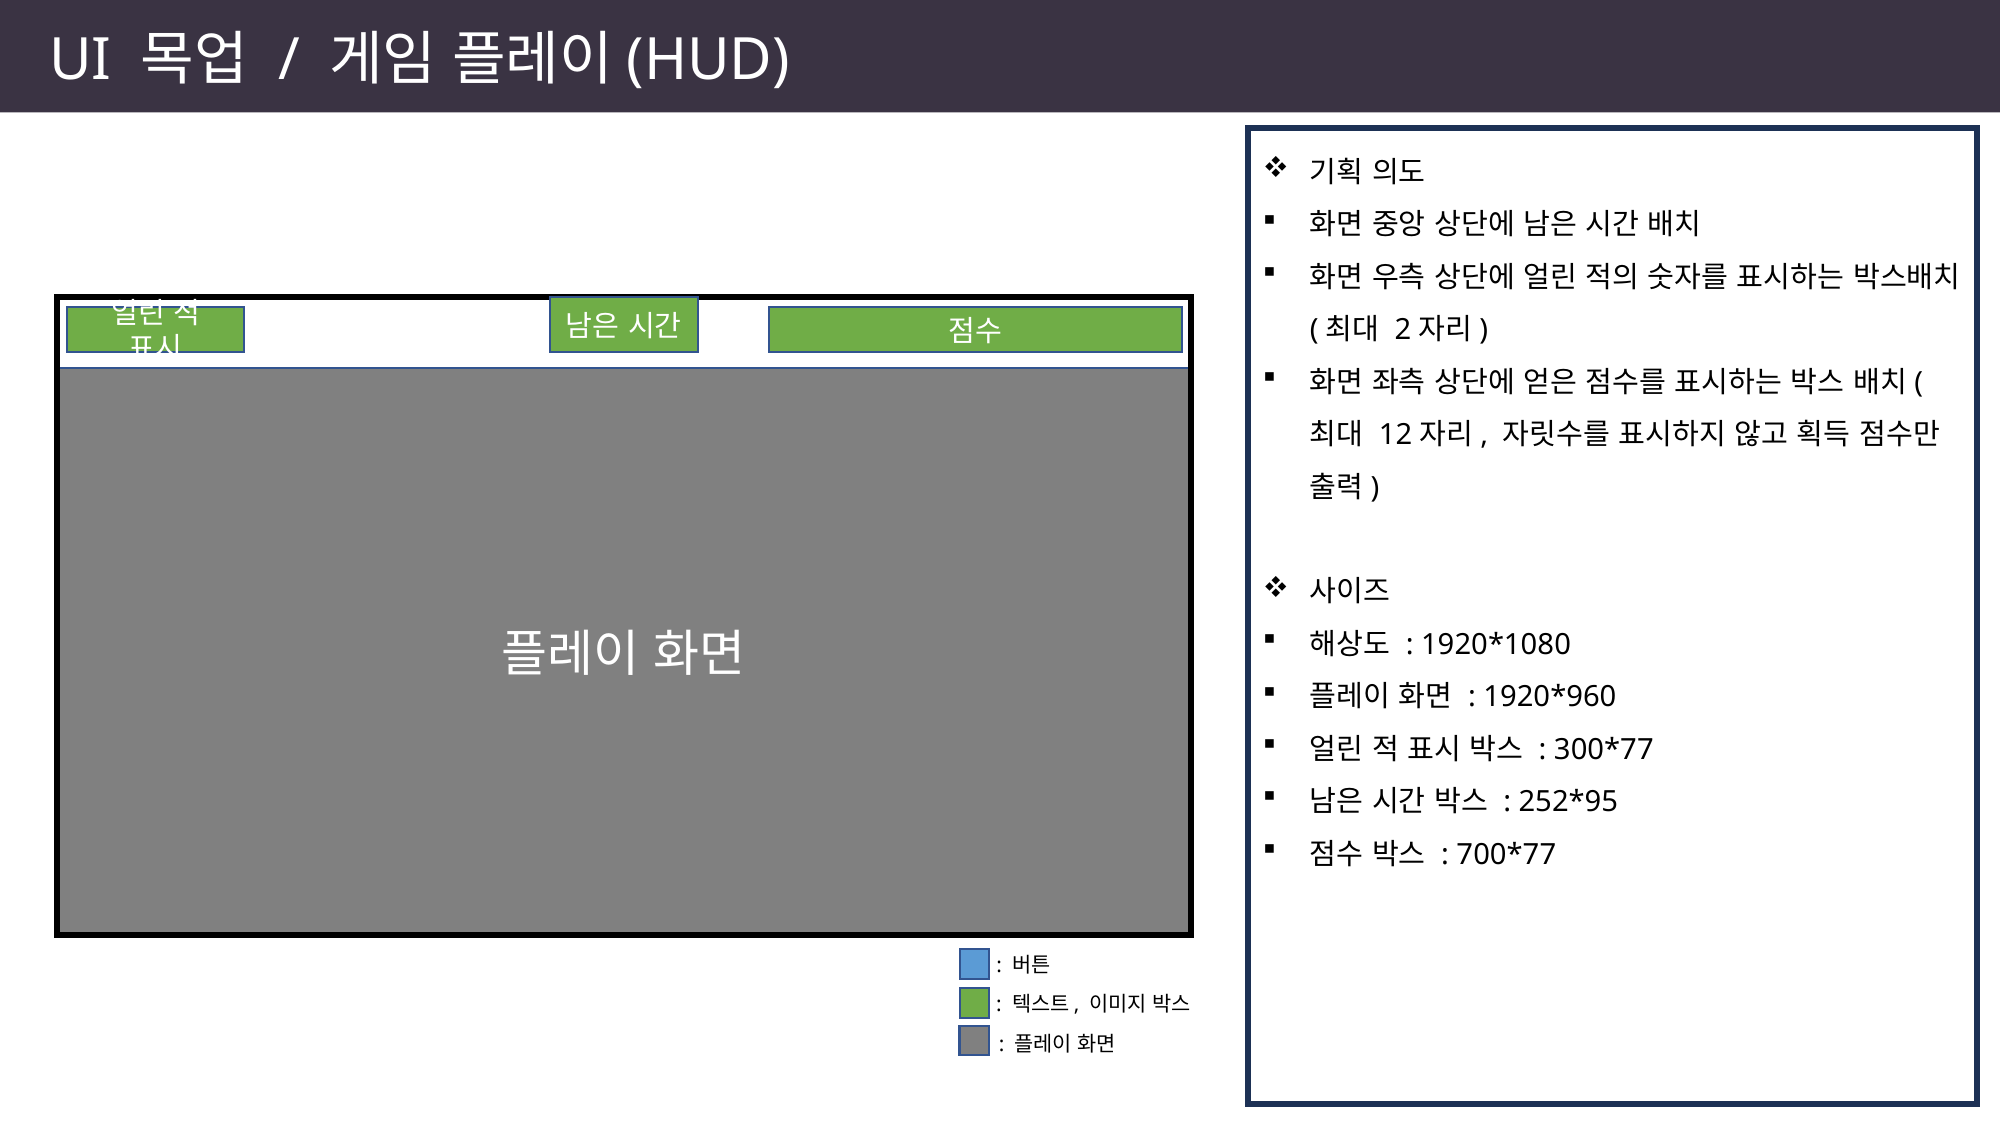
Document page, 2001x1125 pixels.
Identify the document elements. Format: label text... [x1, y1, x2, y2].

text_box UI 목업 / 게임 플레이(HUD) [34, 13, 828, 99]
text_box 점수 [768, 306, 1183, 353]
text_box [959, 1022, 1151, 1064]
text_box 기획 의도 화면 중앙 상단에 남은 시간 배치 화면 우측 상단에 얼린 적의 숫자를 표시하는 박스배치(최대 2자리) 화면 좌측 상단에 얻은 점수를 표시하는 박스 배치(최대 12자리, 자릿수를 표시하지 않고 획득 점수만 출력) 사이즈 해상도 : 1920*1080 플레이 화면 : 1920*960 얼린 적 표시 박스 : 300*77 남은 시간 박스 : 252*95 점수 박스 : 700*77 [1247, 127, 1978, 1105]
text_box 남은 시간 [549, 296, 699, 353]
text_box [0, 0, 2000, 113]
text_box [959, 944, 1068, 983]
text_box [56, 296, 1192, 936]
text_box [959, 983, 1213, 1024]
text_box 얼린 적 표시 [66, 306, 245, 353]
